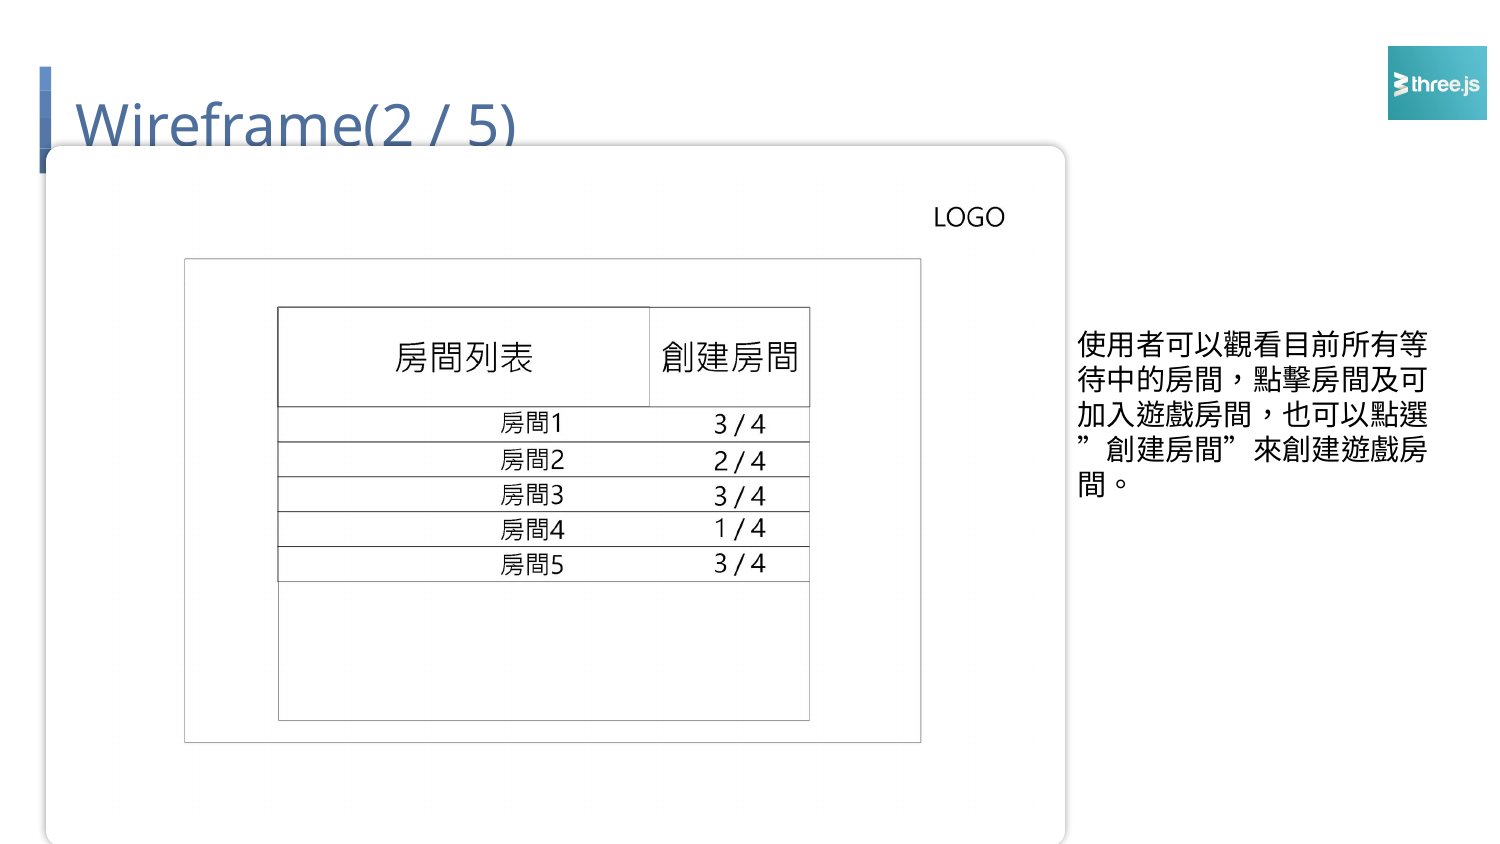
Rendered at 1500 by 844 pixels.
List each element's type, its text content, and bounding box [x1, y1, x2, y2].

picture [1388, 46, 1488, 121]
title Wireframe(2 / 5) [60, 72, 1449, 167]
text_box 使用者可以觀看目前所有等待中的房間，點擊房間及可加入遊戲房間，也可以點選”創建房間”來創建遊戲房間。 [1062, 318, 1456, 509]
picture [76, 176, 1034, 816]
